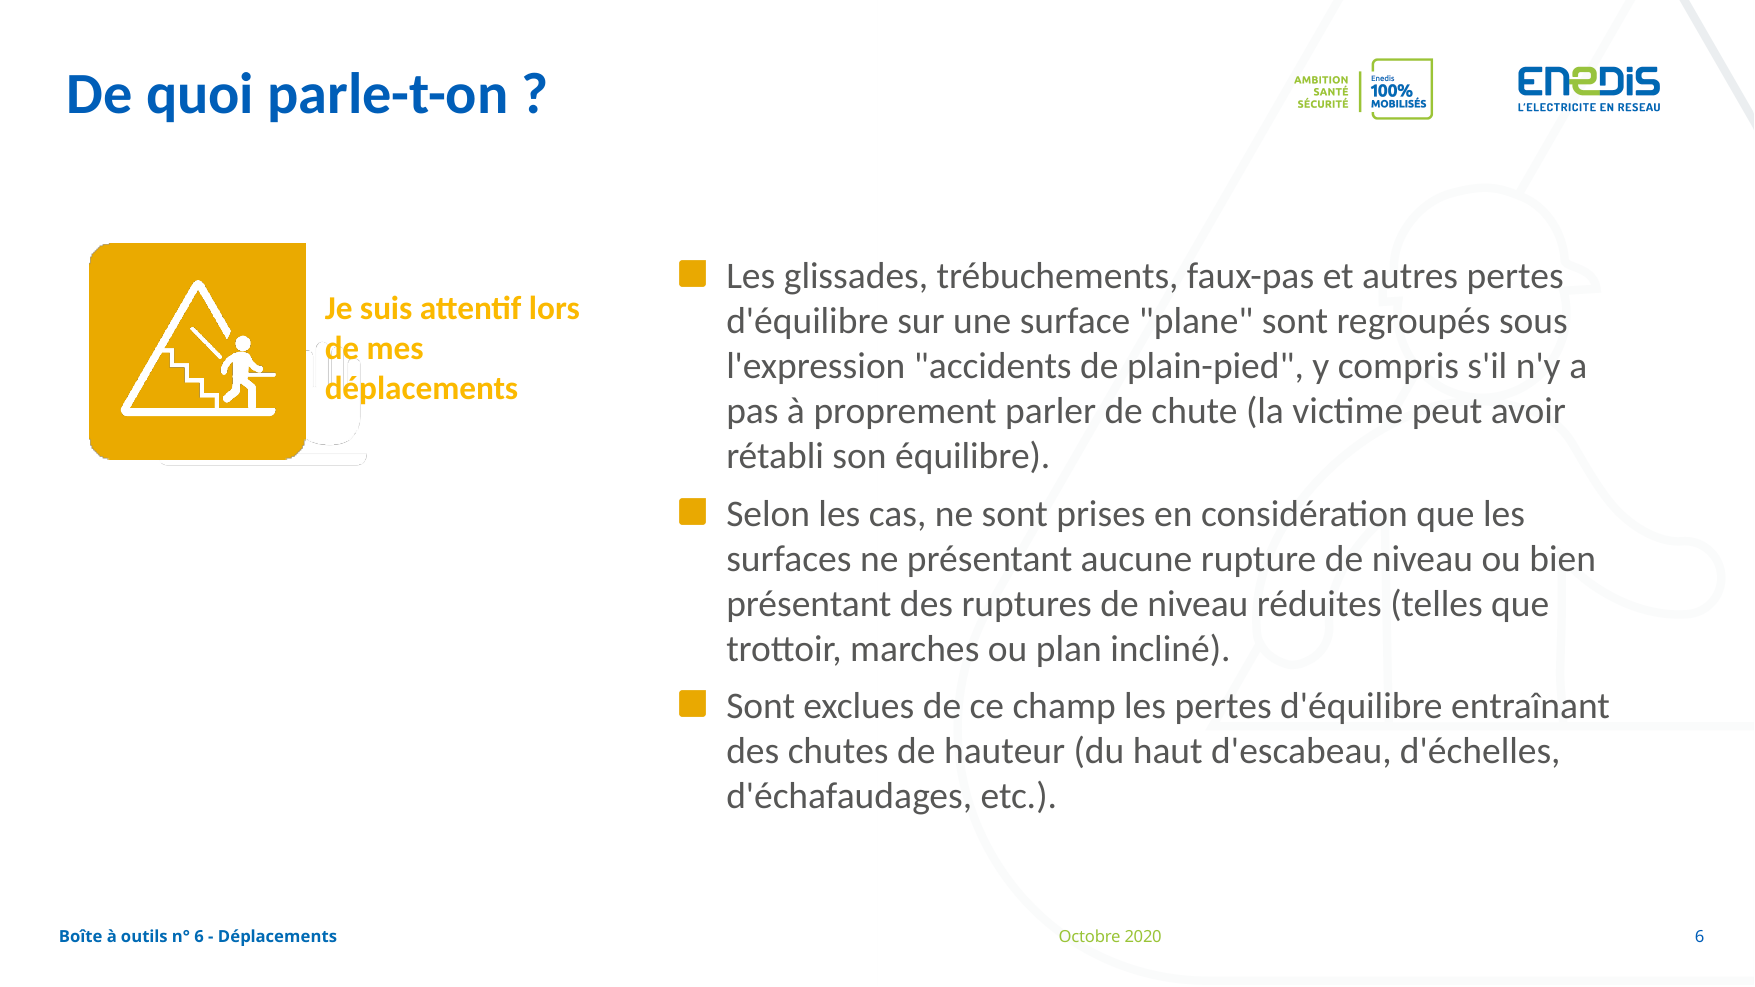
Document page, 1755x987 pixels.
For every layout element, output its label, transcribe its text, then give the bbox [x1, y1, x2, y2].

picture [1, 0, 1754, 986]
text_box De quoi parle-t-on ? [52, 55, 1015, 119]
text_box Les glissades, trébuchements, faux-pas et autres pertes d'équilibre sur une surface "plane" sont regroupés sous l'expression "accidents de plain-pied", y compris s'il n'y a pas à proprement parler de chute (la victime peut avoir rétabli son équilibre). Selon les cas, ne sont prises en considération que les surfaces ne présentant aucune rupture de niveau ou bien présentant des ruptures de niveau réduites (telles que trottoir, marches ou plan incliné). Sont exclues de ce champ les pertes d'équilibre entraînant des chutes de hauteur (du haut d'escabeau, d'échelles, d'échafaudages, etc.). [664, 243, 1653, 873]
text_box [51, 197, 353, 498]
text_box Je suis attentif lors de mes déplacements [474, 278, 610, 414]
